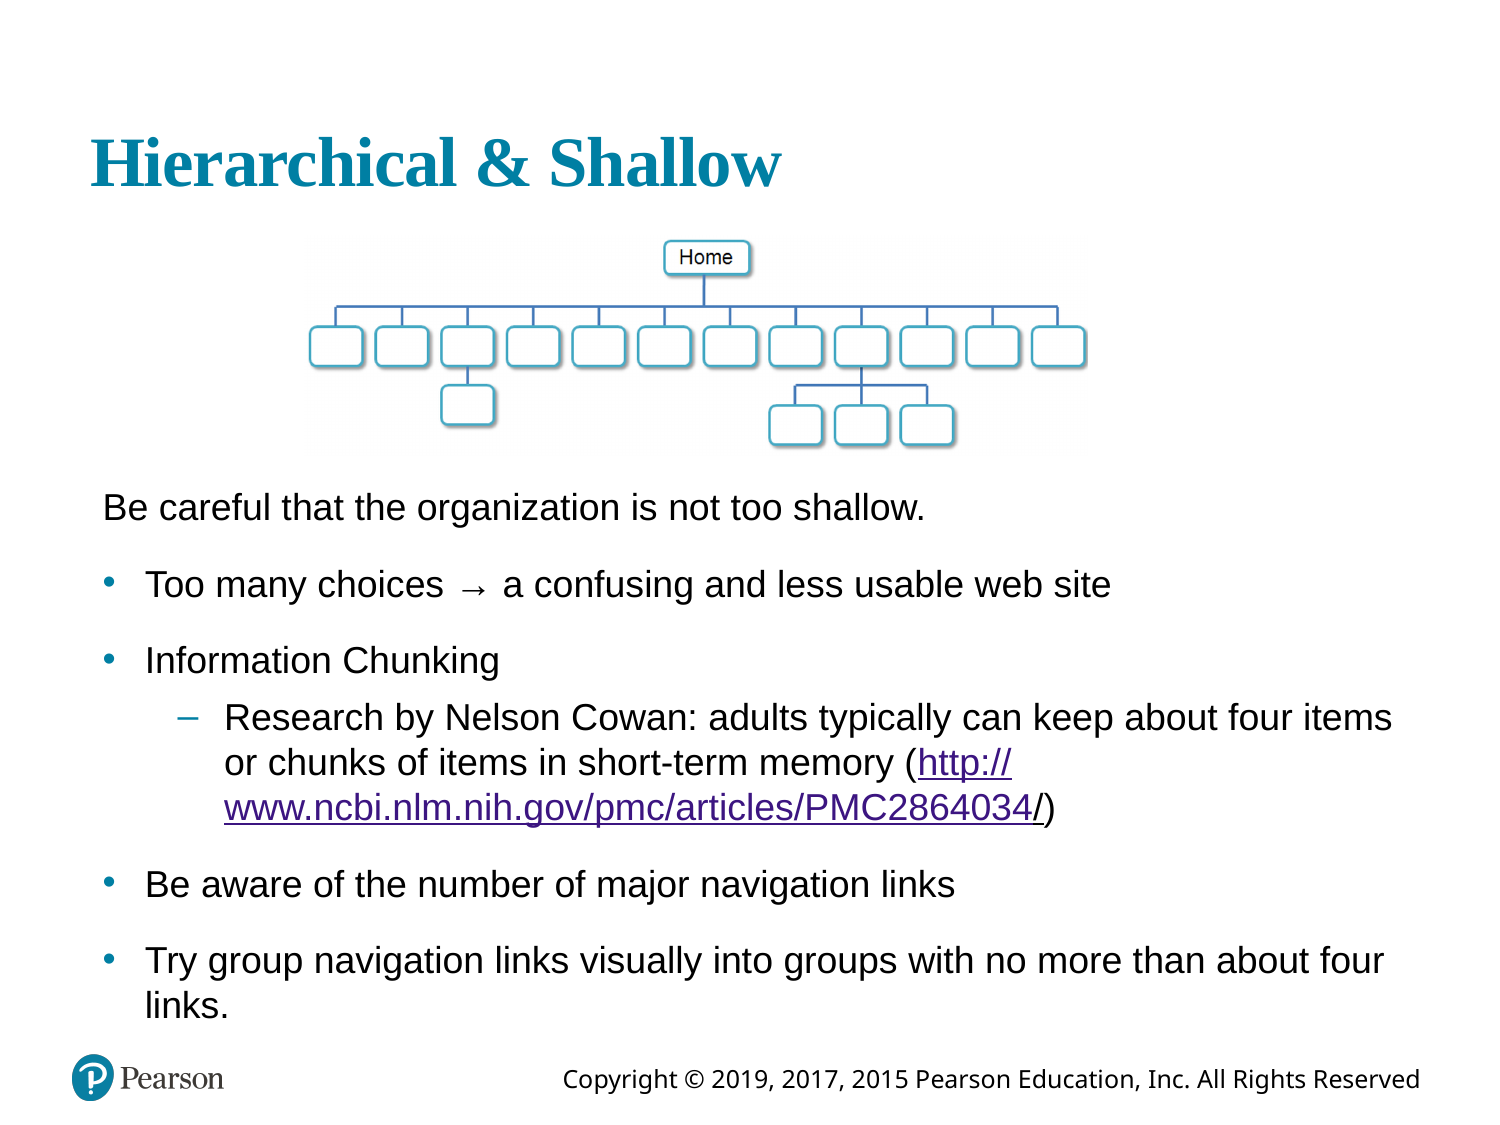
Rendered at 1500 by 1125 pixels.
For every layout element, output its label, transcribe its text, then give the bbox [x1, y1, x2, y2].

picture [72, 1087, 83, 1101]
list Be careful that the organization is not too shallow. Too many choices → a confusing and less usable web site Information Chunking Research by Nelson Cowan: adults typically can keep about four items or chunks of items in short-term memory (http://www.ncbi.nlm.nih.gov/pmc/articles/PMC2864034/) Be aware of the number of major navigation links Try group navigation links visually into groups with no more than about four links. [87, 468, 1438, 1125]
picture [304, 235, 1088, 457]
picture [72, 1054, 87, 1070]
title Hierarchical & Shallow [75, 0, 1425, 216]
picture [80, 1065, 87, 1071]
